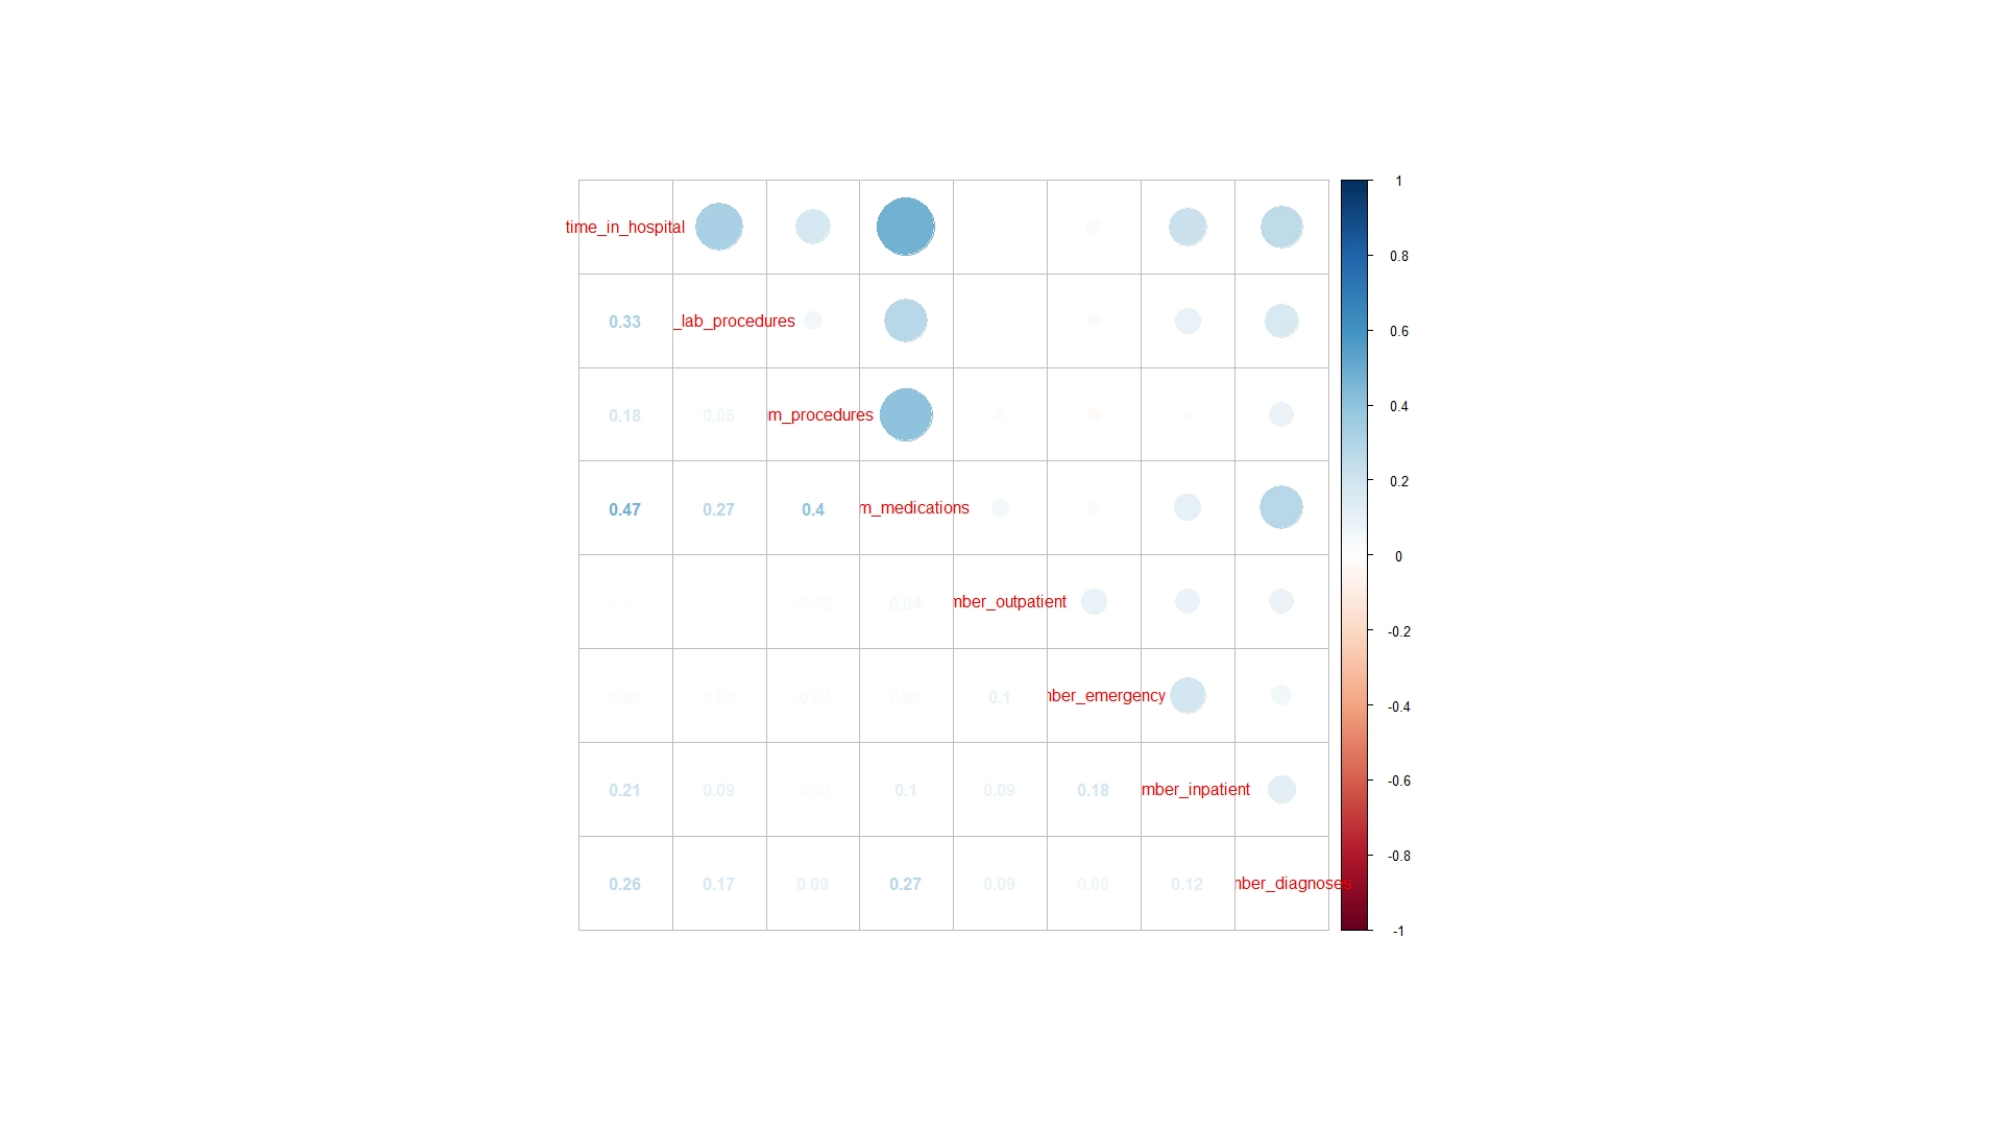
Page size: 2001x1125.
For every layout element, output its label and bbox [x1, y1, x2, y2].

picture [106, 43, 1441, 1082]
